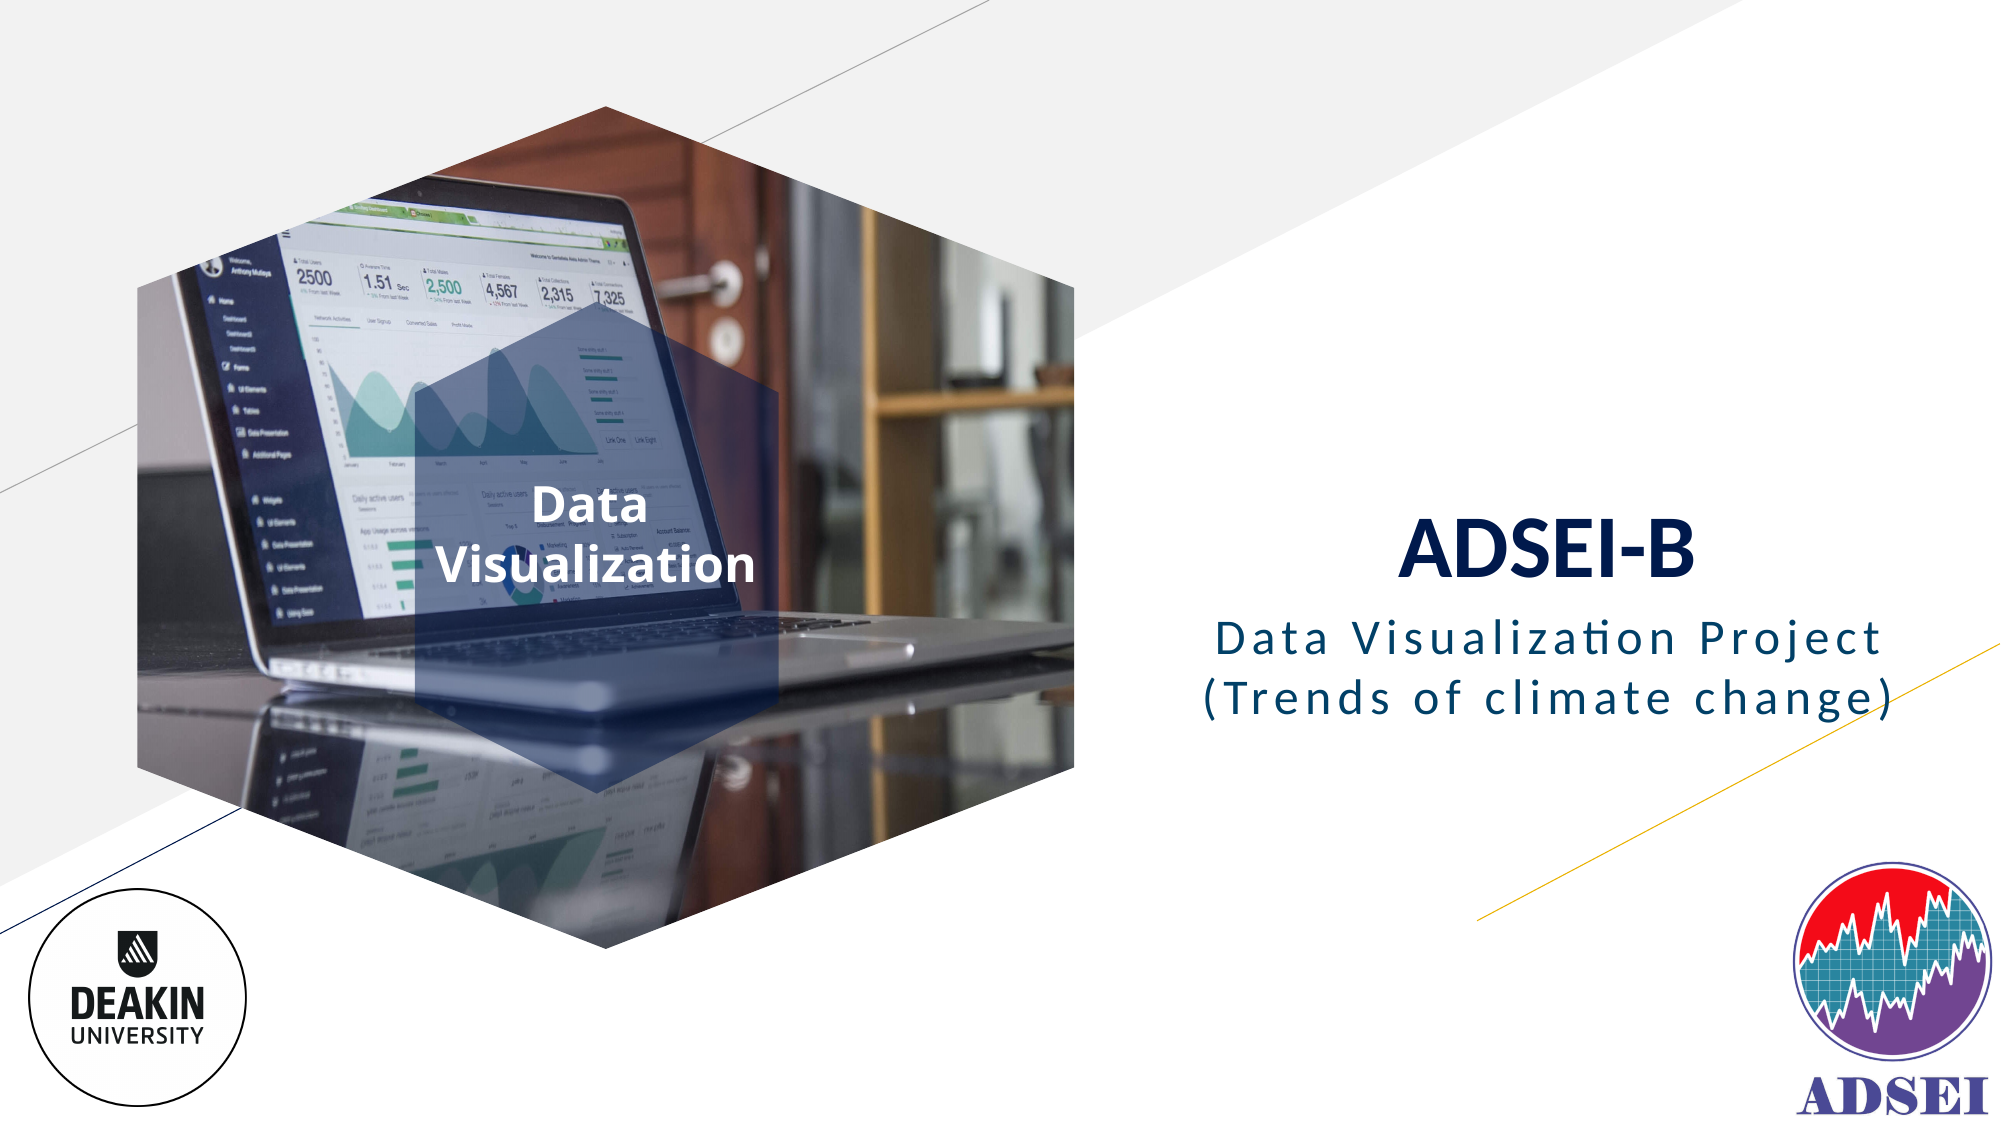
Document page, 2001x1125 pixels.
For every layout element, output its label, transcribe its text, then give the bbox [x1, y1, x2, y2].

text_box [403, 464, 790, 616]
title ADSEI-B [1149, 332, 1946, 596]
subtitle Data Visualization Project (Trends of climate change) [1149, 596, 1946, 803]
picture [28, 106, 1075, 1107]
picture [1785, 854, 2000, 1125]
